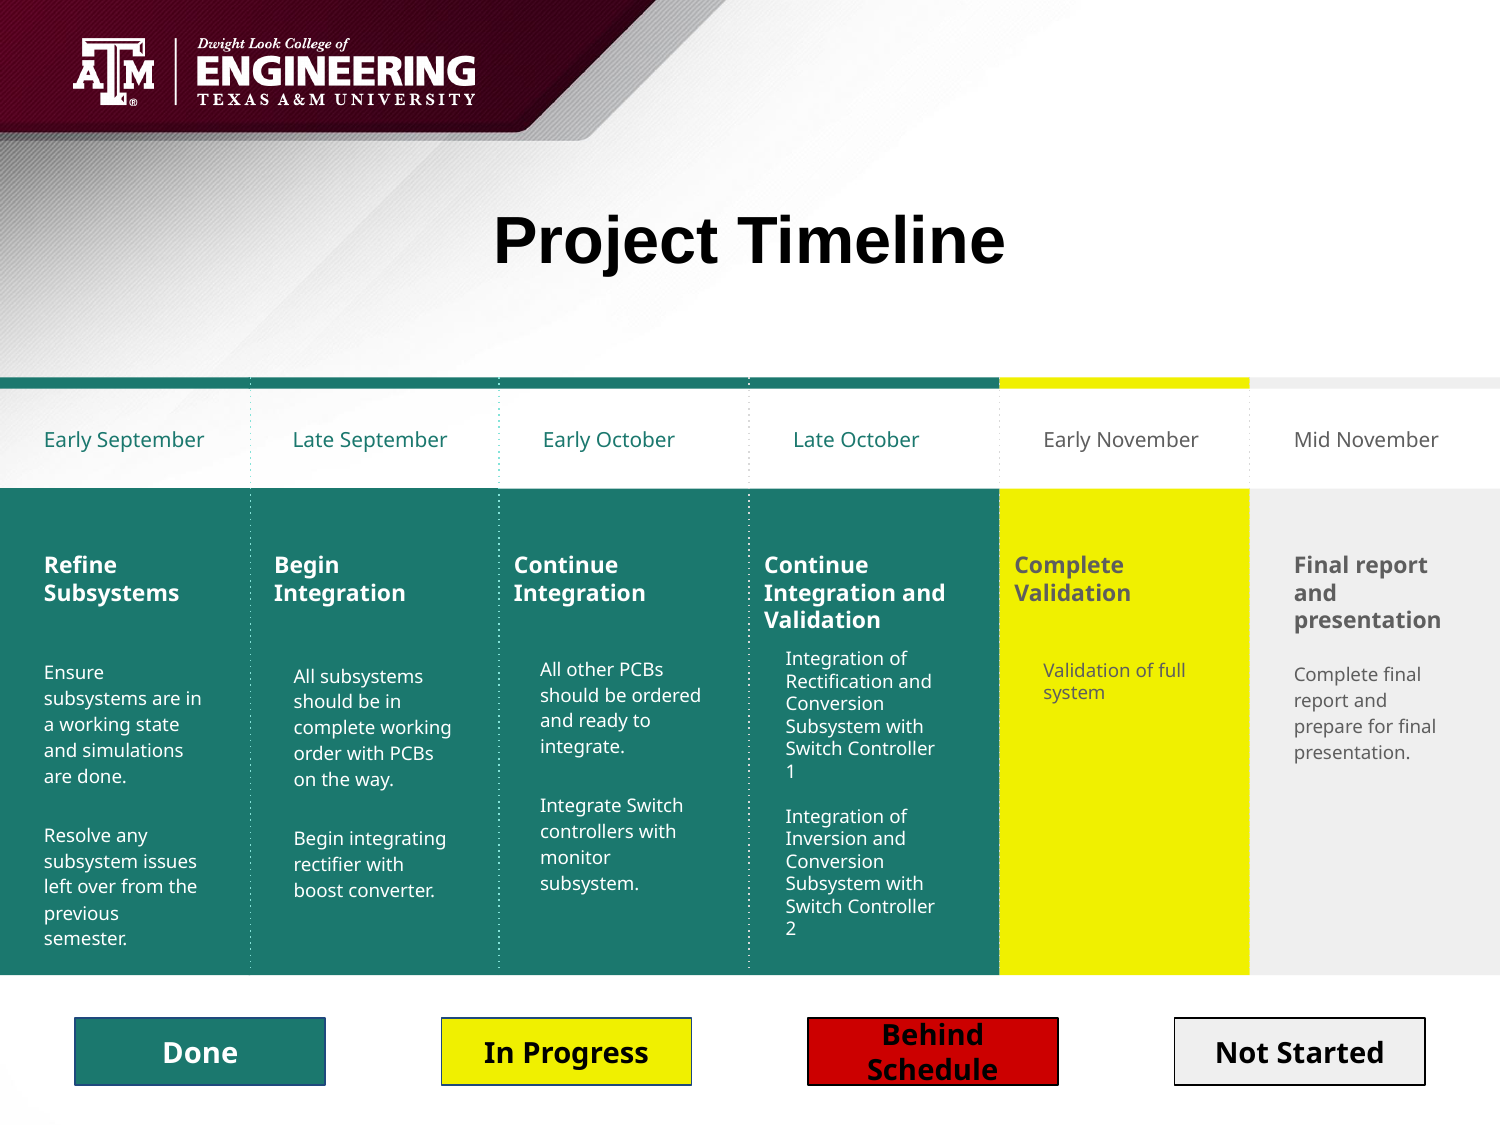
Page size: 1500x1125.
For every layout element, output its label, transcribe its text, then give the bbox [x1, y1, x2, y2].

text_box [1002, 377, 1250, 976]
text_box Not Started [1174, 1018, 1425, 1086]
text_box Behind Schedule [807, 1018, 1058, 1086]
text_box In Progress [441, 1018, 692, 1086]
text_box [500, 377, 750, 976]
text_box Done [74, 1018, 326, 1086]
title Project Timeline [75, 170, 1425, 303]
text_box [752, 377, 1000, 976]
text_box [0, 377, 251, 976]
picture [0, 0, 1500, 377]
picture [0, 976, 1500, 1125]
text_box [251, 377, 500, 976]
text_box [1252, 377, 1500, 976]
